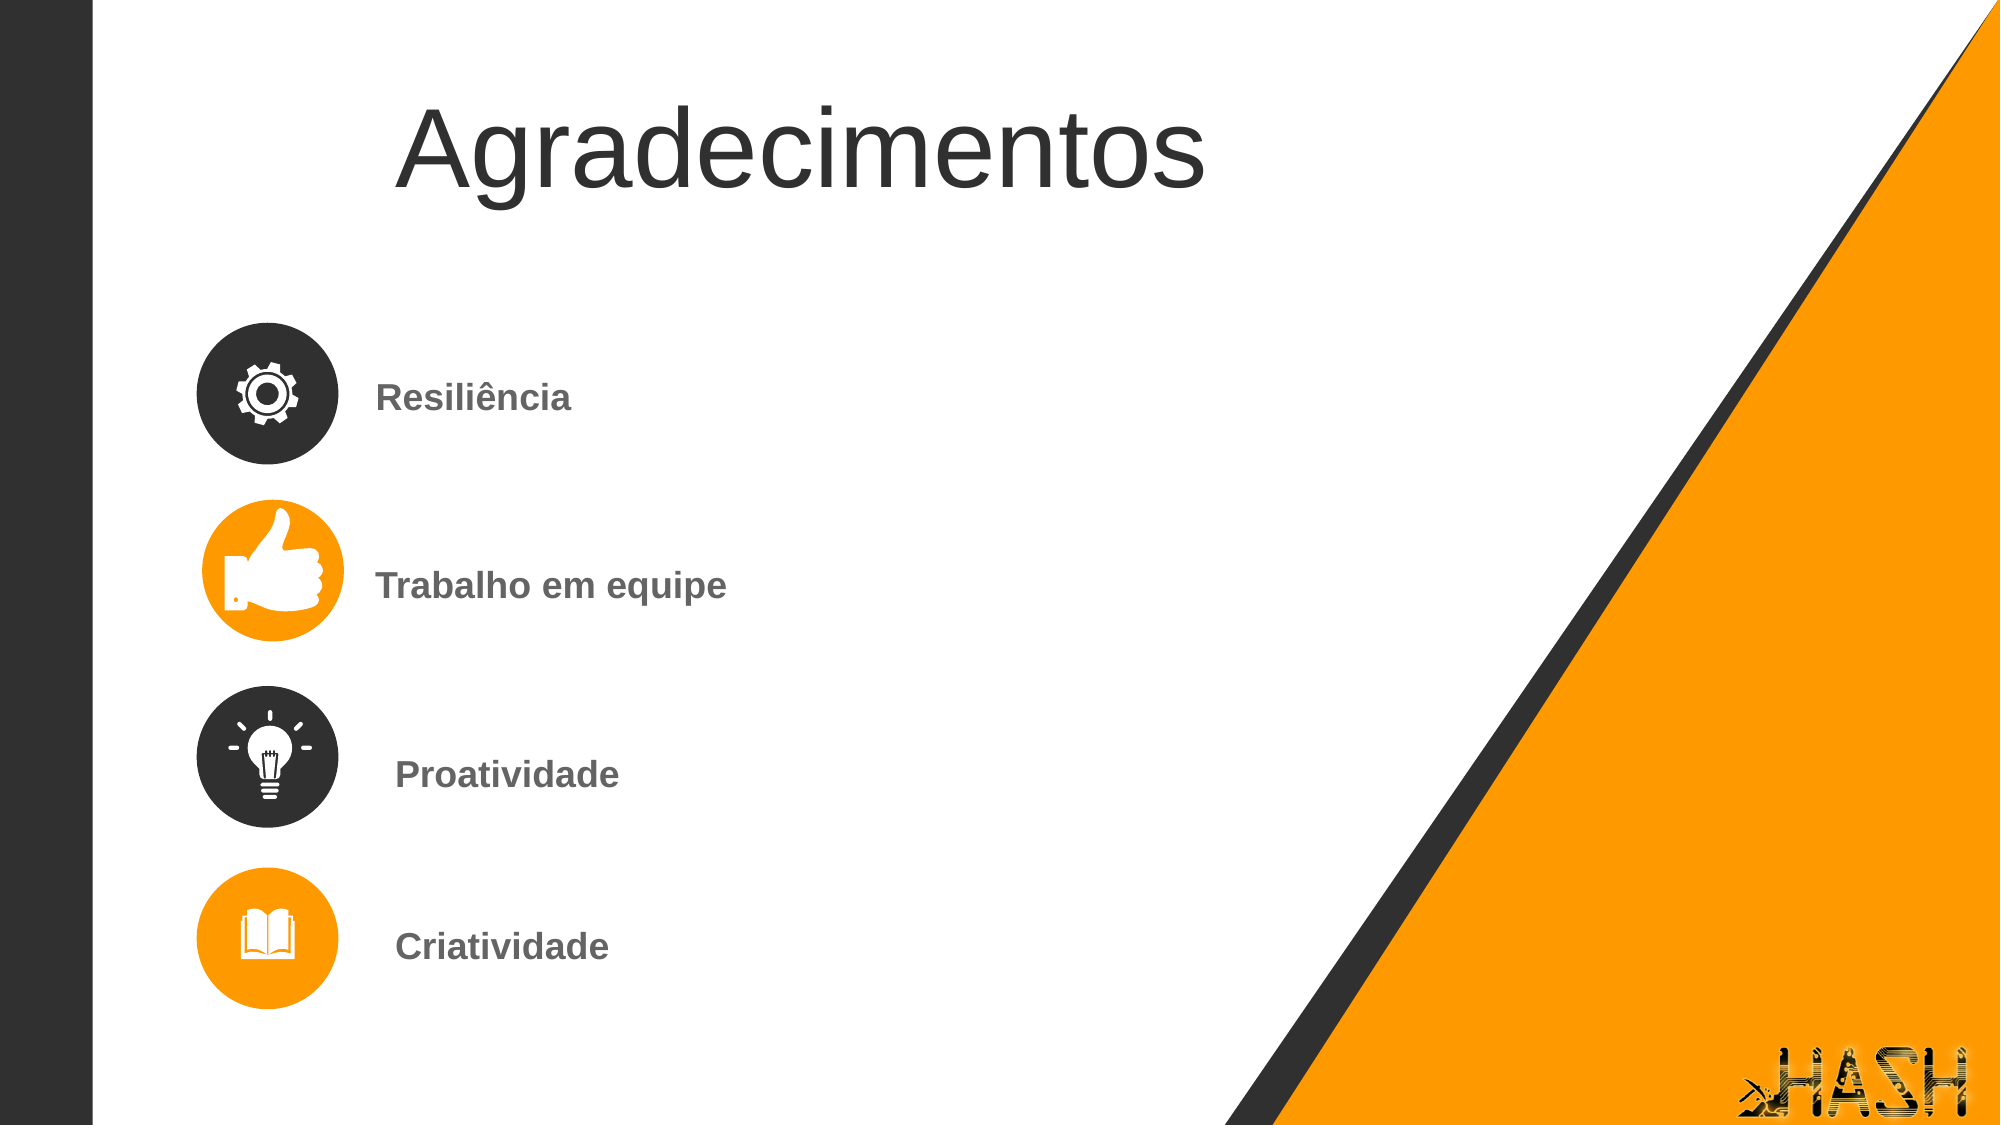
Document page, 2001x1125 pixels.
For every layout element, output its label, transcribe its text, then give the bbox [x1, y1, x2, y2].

text_box [292, 720, 304, 732]
text_box [1934, 20, 1983, 91]
text_box [299, 744, 314, 751]
text_box Trabalho em equipe [360, 553, 1310, 614]
text_box [1223, 211, 1860, 1125]
text_box [227, 744, 241, 751]
list Agradecimentos [380, 91, 1952, 211]
text_box [266, 708, 274, 723]
picture [1731, 1039, 2000, 1125]
text_box [195, 684, 340, 829]
text_box [195, 321, 340, 466]
text_box [239, 907, 296, 961]
text_box [236, 720, 248, 732]
text_box Resiliência [360, 365, 1311, 425]
text_box [224, 507, 323, 612]
text_box [246, 724, 294, 800]
text_box [1271, 0, 2000, 1125]
text_box [201, 498, 345, 643]
text_box [195, 866, 340, 1011]
text_box Proatividade [380, 742, 1330, 803]
text_box Criatividade [380, 914, 1330, 974]
text_box [235, 360, 300, 427]
